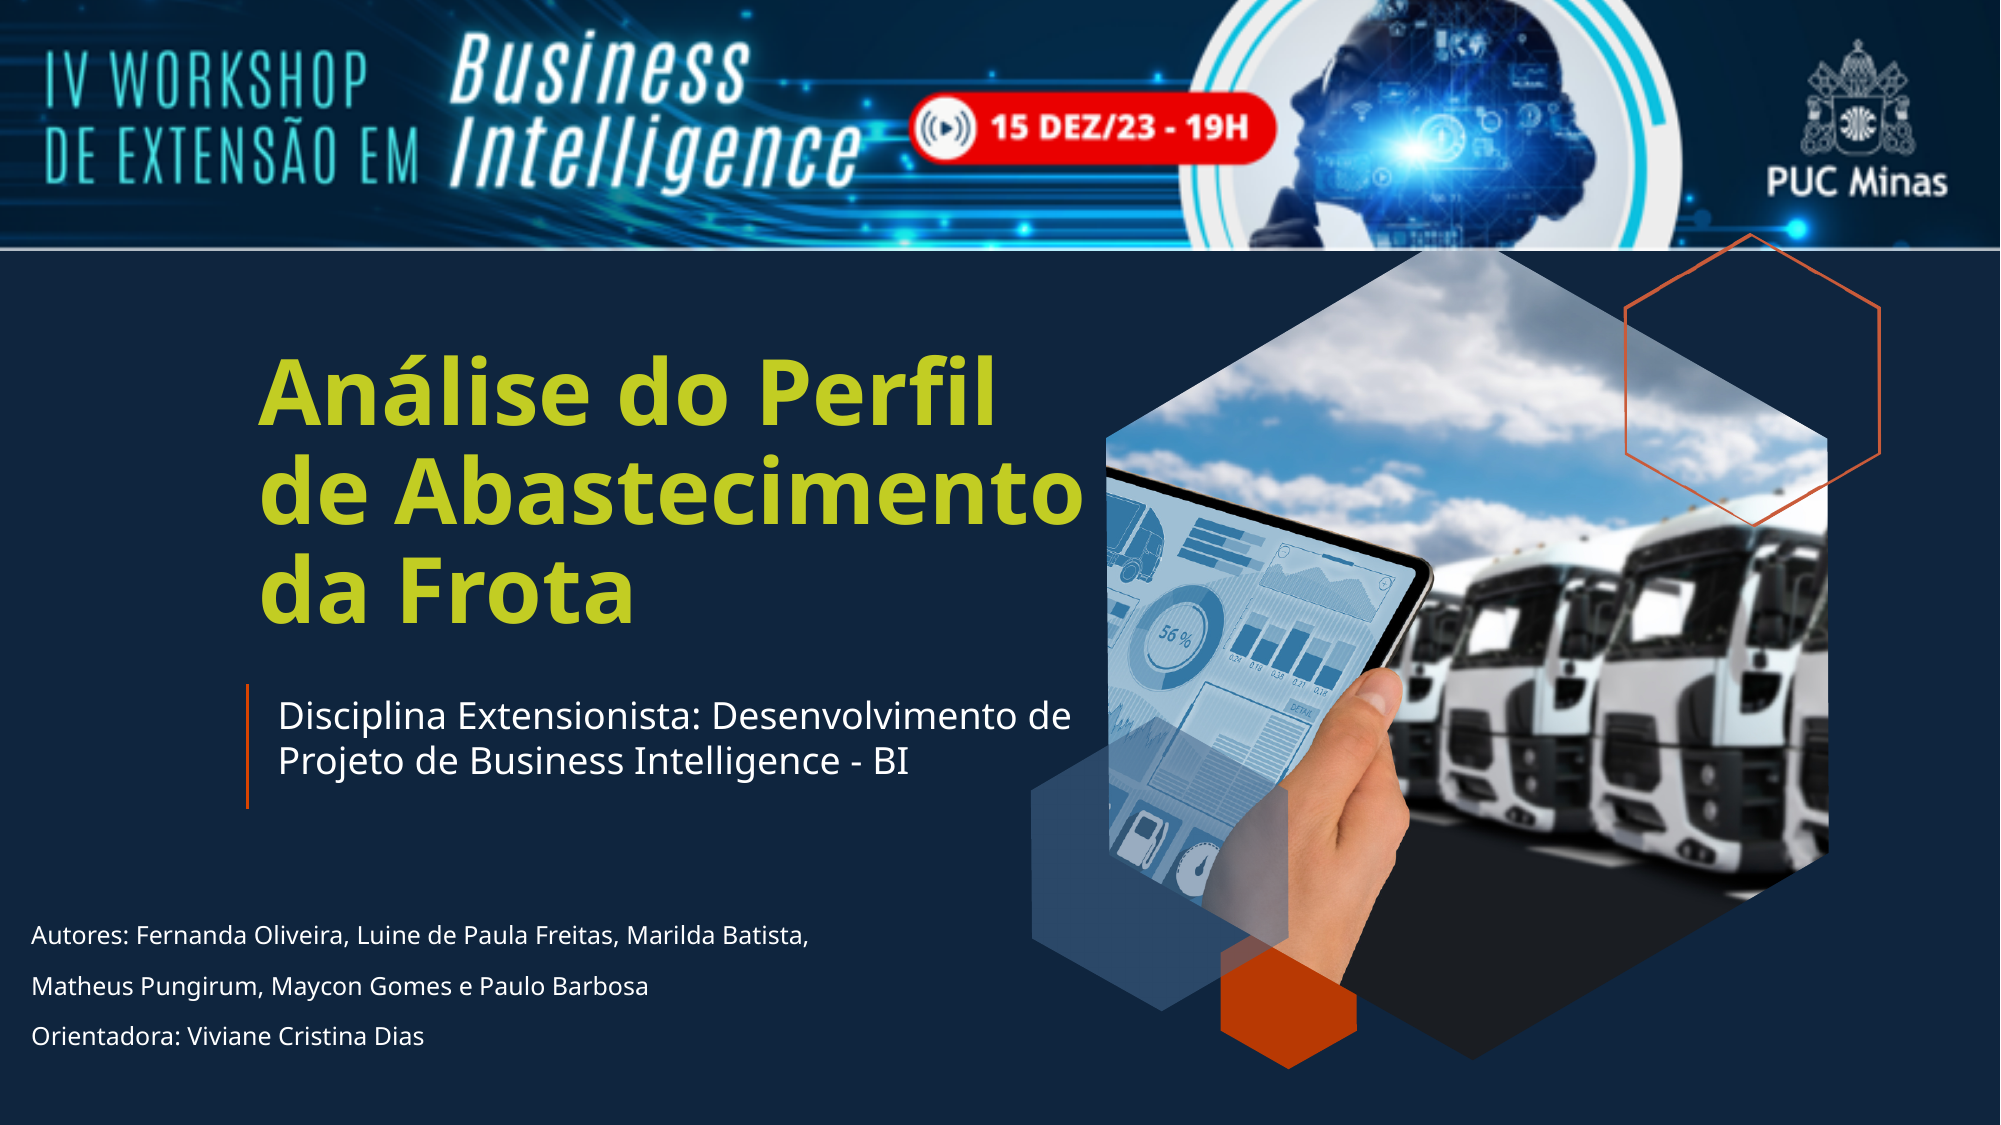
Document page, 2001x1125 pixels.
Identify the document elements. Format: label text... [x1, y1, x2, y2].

list Disciplina Extensionista: Desenvolvimento de Projeto de Business Intelligence - BI [262, 684, 1105, 810]
picture [0, 0, 2000, 1061]
title Análise do Perfil de Abastecimento da Frota [243, 325, 1105, 664]
text_box Autores: Fernanda Oliveira, Luine de Paula Freitas, Marilda Batista, Matheus Pungirum, Maycon Gomes e Paulo Barbosa Orientadora: Viviane Cristina Dias [16, 911, 846, 1037]
